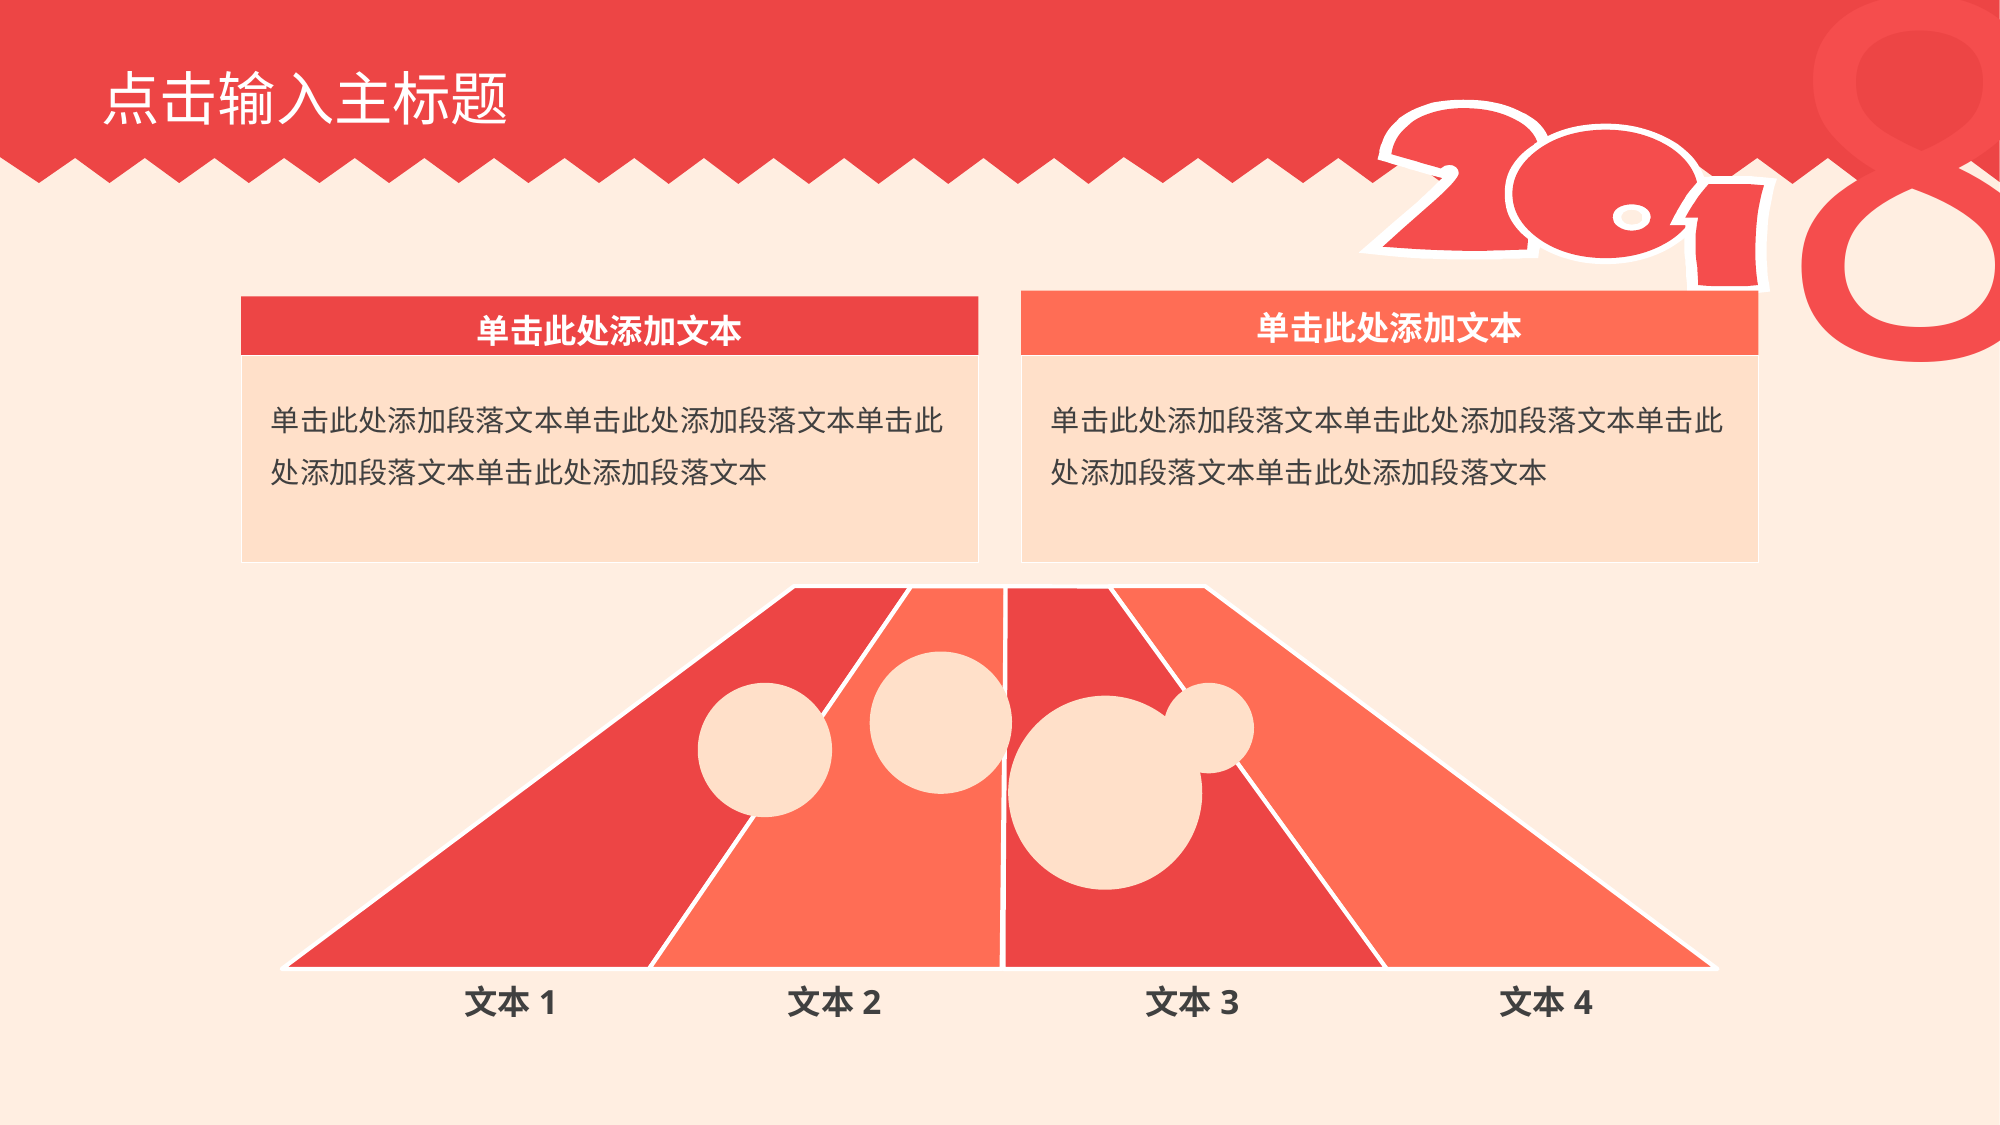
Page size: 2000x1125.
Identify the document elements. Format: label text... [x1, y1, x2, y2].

text_box [281, 586, 910, 969]
text_box [1163, 682, 1255, 774]
text_box [649, 586, 1005, 969]
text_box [240, 296, 979, 563]
text_box [869, 651, 1013, 794]
text_box [1003, 586, 1387, 969]
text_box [1020, 290, 1759, 563]
text_box 文本4 [1484, 974, 1608, 1029]
text_box 文本3 [1131, 974, 1255, 1029]
text_box 点击输入主标题 [86, 54, 525, 140]
text_box 文本2 [773, 974, 897, 1029]
text_box 文本1 [449, 974, 573, 1029]
text_box [1008, 695, 1203, 890]
text_box [697, 682, 833, 818]
text_box [1110, 586, 1718, 969]
